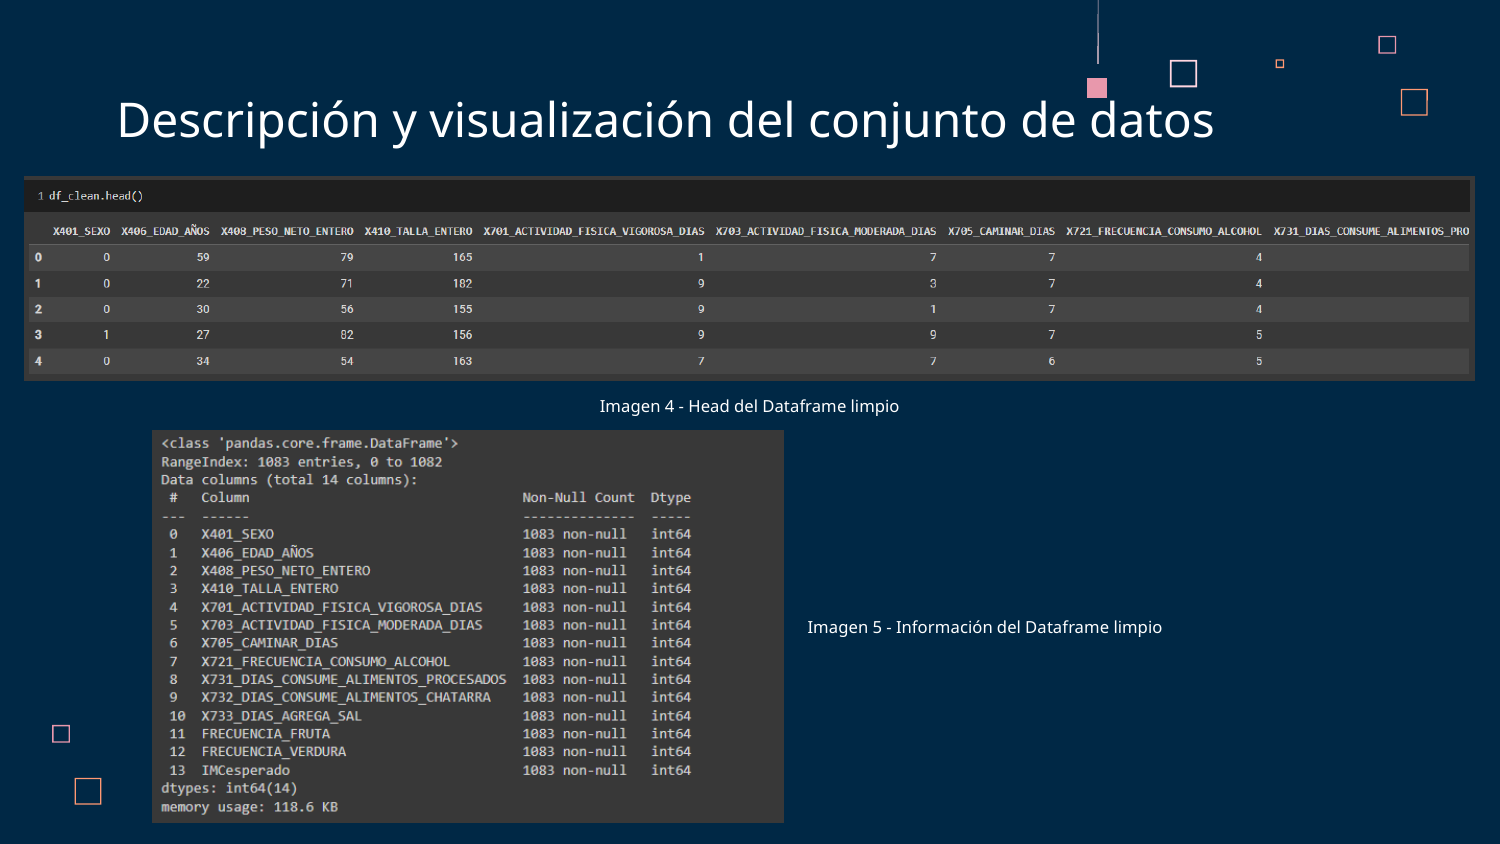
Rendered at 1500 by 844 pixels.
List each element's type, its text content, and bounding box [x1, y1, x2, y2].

picture [24, 176, 1476, 381]
list Imagen 4 - Head del Dataframe limpio [508, 389, 992, 431]
list Imagen 5 - Información del Dataframe limpio [789, 601, 1228, 652]
title Descripción y visualización del conjunto de datos [101, 67, 1399, 163]
picture [151, 430, 784, 823]
